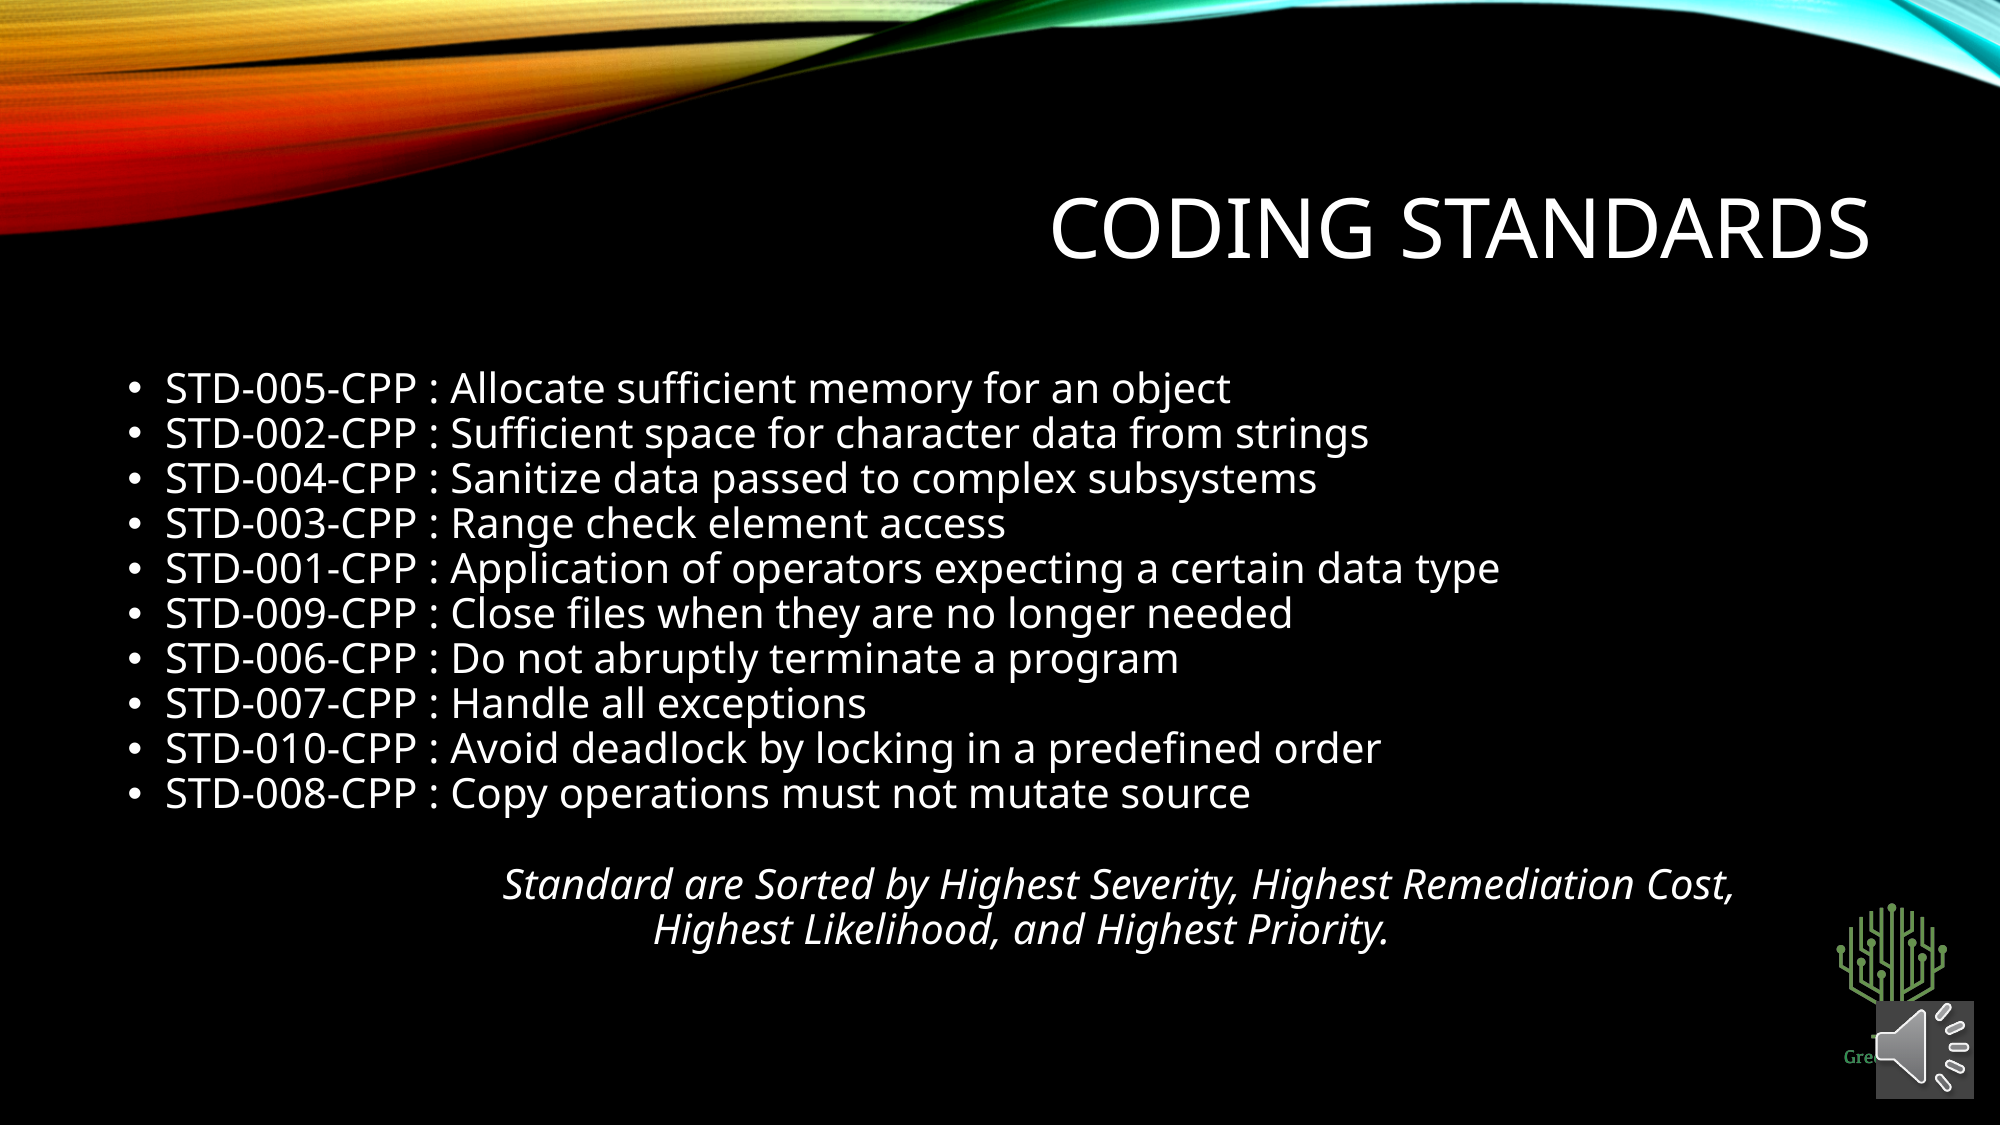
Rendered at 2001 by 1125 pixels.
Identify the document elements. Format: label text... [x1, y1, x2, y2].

picture [0, 0, 2000, 237]
picture [1817, 892, 1976, 1101]
list STD-005-CPP : Allocate sufficient memory for an object STD-002-CPP : Sufficient space for character data from strings STD-004-CPP : Sanitize data passed to complex subsystems STD-003-CPP : Range check element access STD-001-CPP : Application of operators expecting a certain data type STD-009-CPP : Close files when they are no longer needed STD-006-CPP : Do not abruptly terminate a program STD-007-CPP : Handle all exceptions STD-010-CPP : Avoid deadlock by locking in a predefined order STD-008-CPP : Copy operations must not mutate source Standard are Sorted by Highest Severity, Highest Remediation Cost, Highest Likelihood, and Highest Priority. [112, 360, 1888, 1021]
title CODING STANDARDS [474, 125, 1888, 338]
